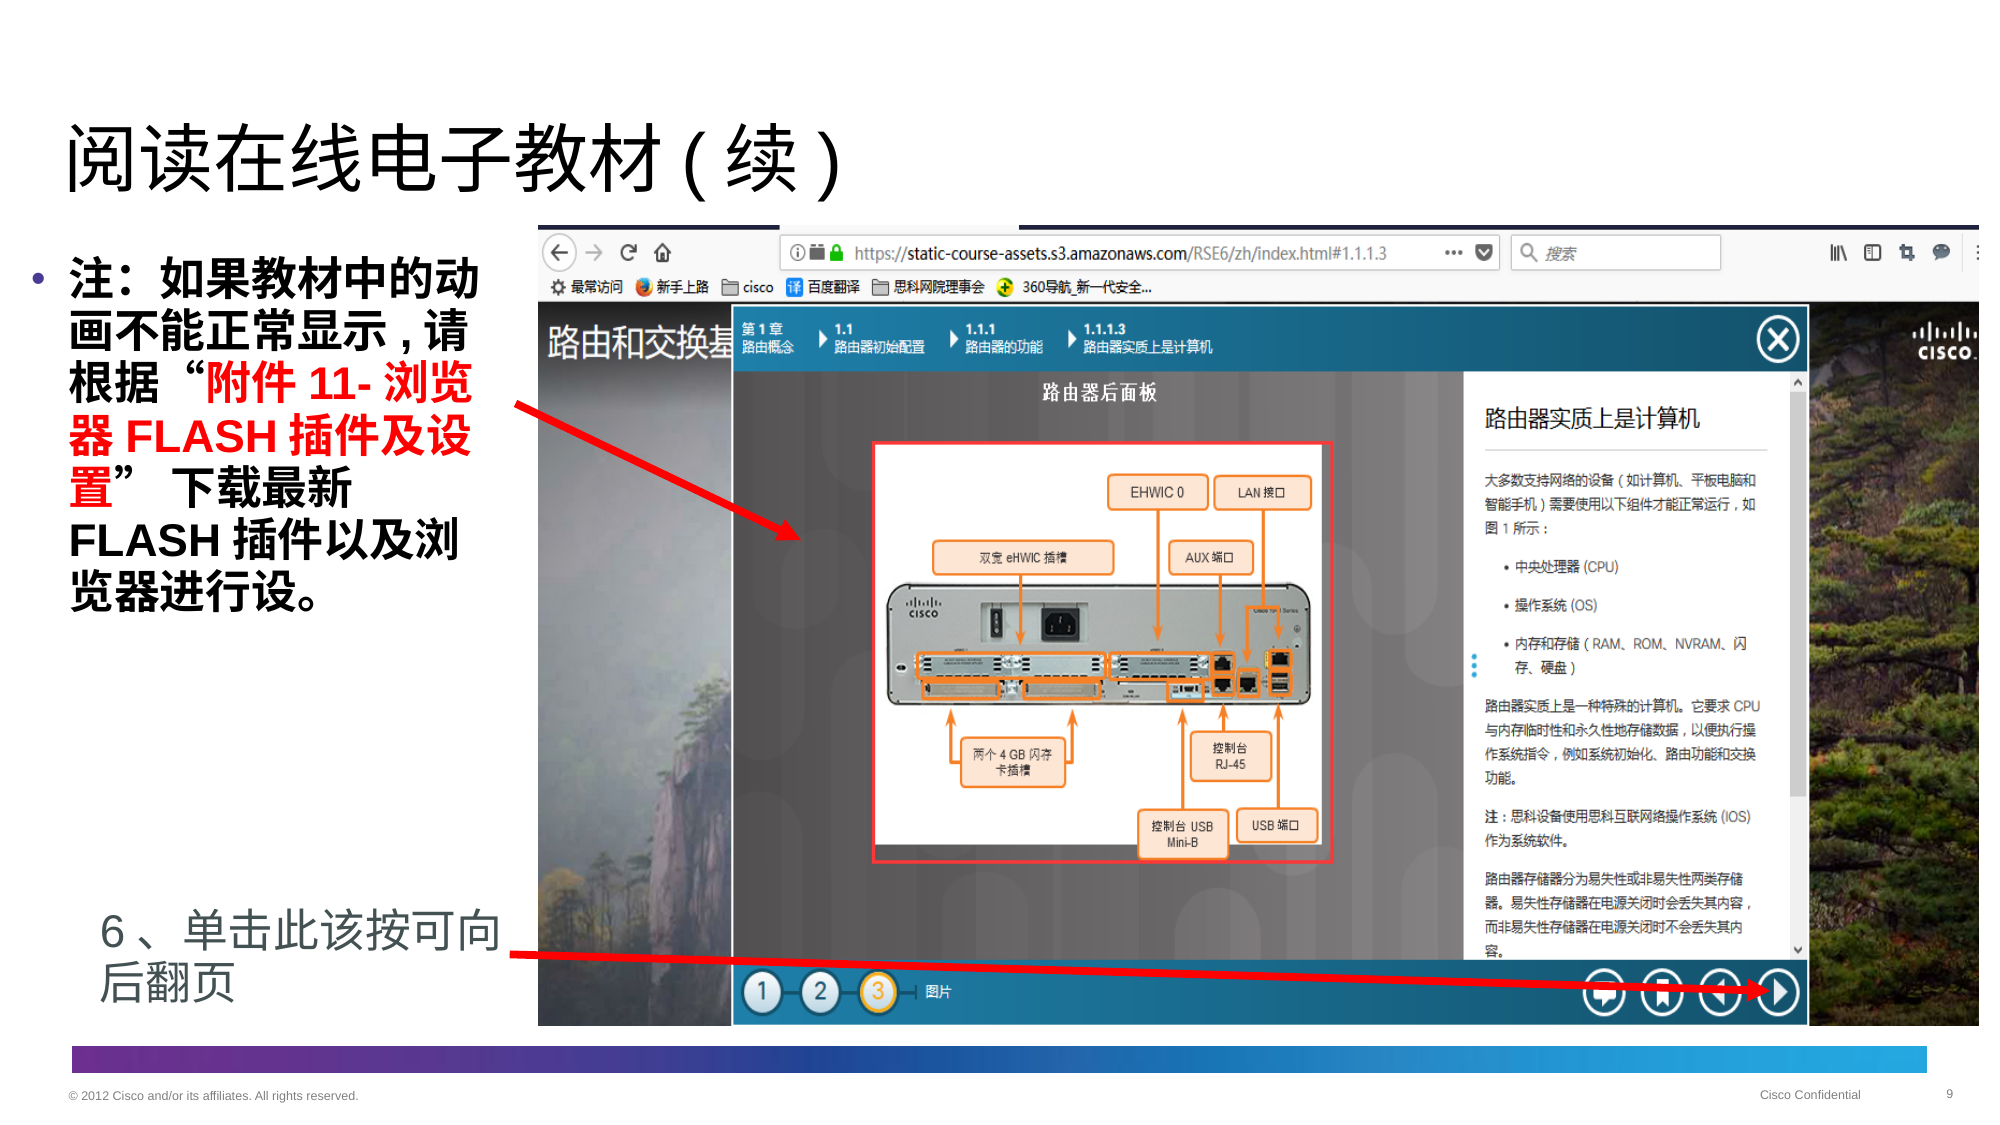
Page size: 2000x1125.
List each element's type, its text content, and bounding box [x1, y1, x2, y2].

picture [72, 1046, 1927, 1073]
text_box 6、单击此该按可向后翻页 [85, 898, 519, 976]
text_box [515, 403, 802, 541]
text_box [509, 954, 1771, 992]
text_box 注：如果教材中的动画不能正常显示,请根据“附件11-浏览器FLASH插件及设置” 下载最新FLASH插件以及浏览器进行设。 [16, 246, 516, 696]
title 阅读在线电子教材(续) [50, 70, 1929, 209]
picture [538, 225, 1979, 1026]
